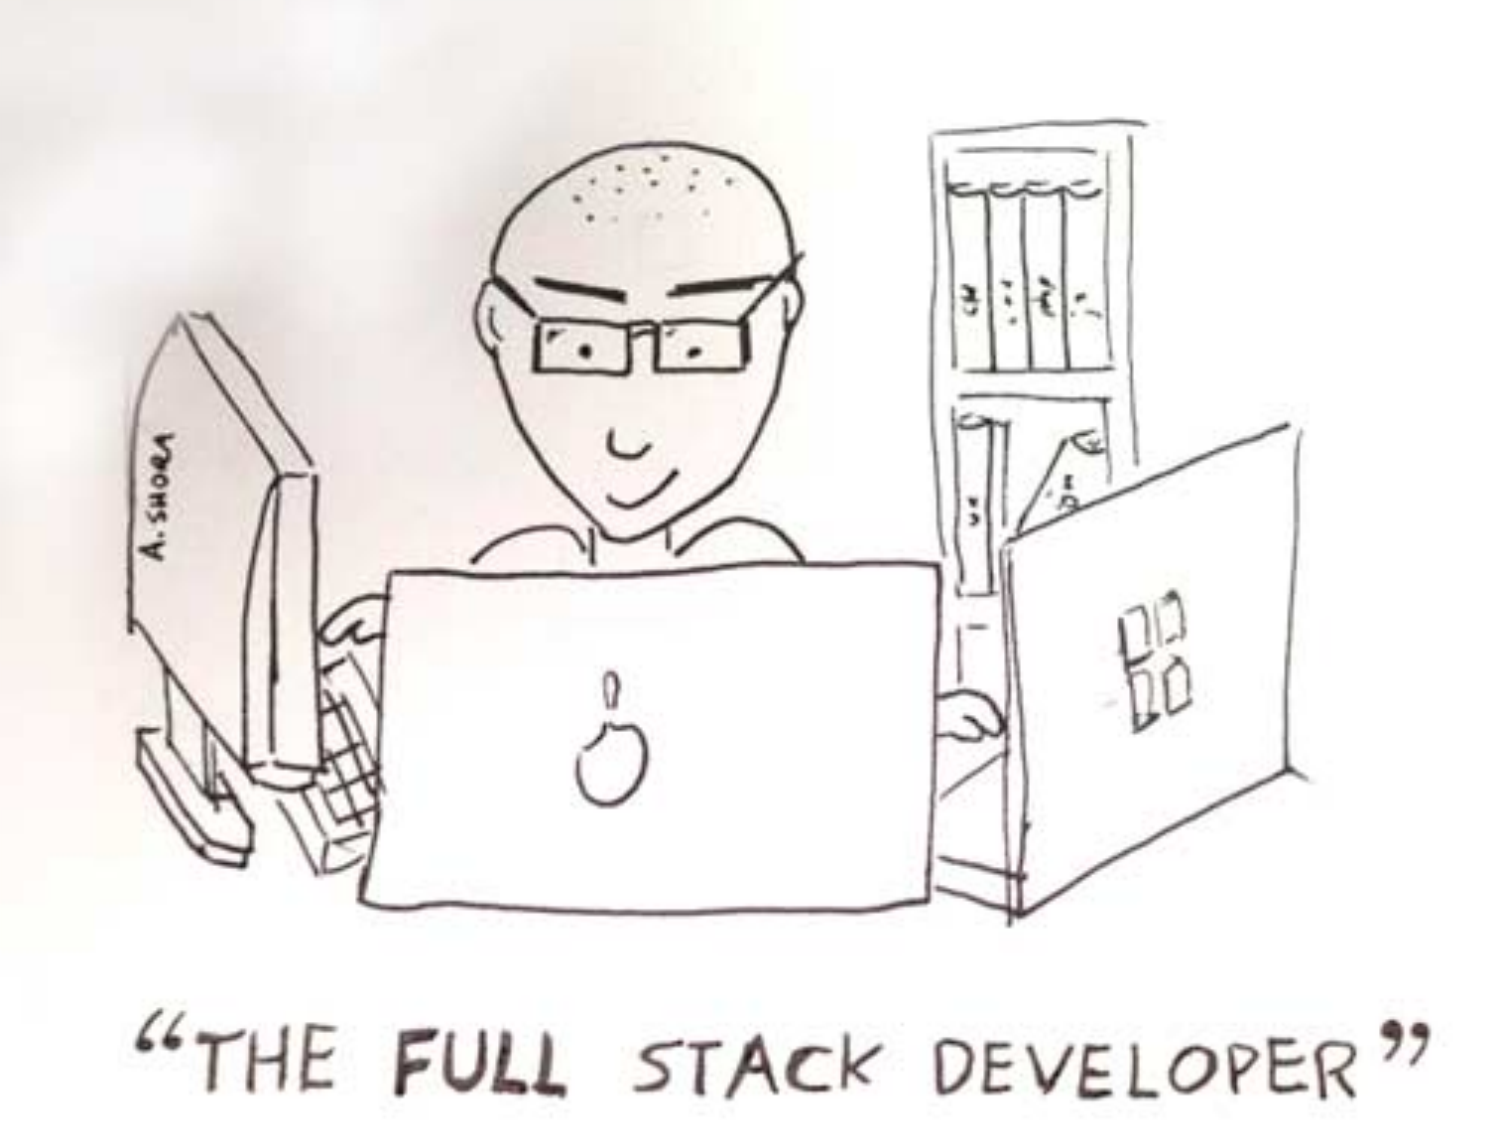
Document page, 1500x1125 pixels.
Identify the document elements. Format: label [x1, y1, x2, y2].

list [0, 0, 1500, 1125]
